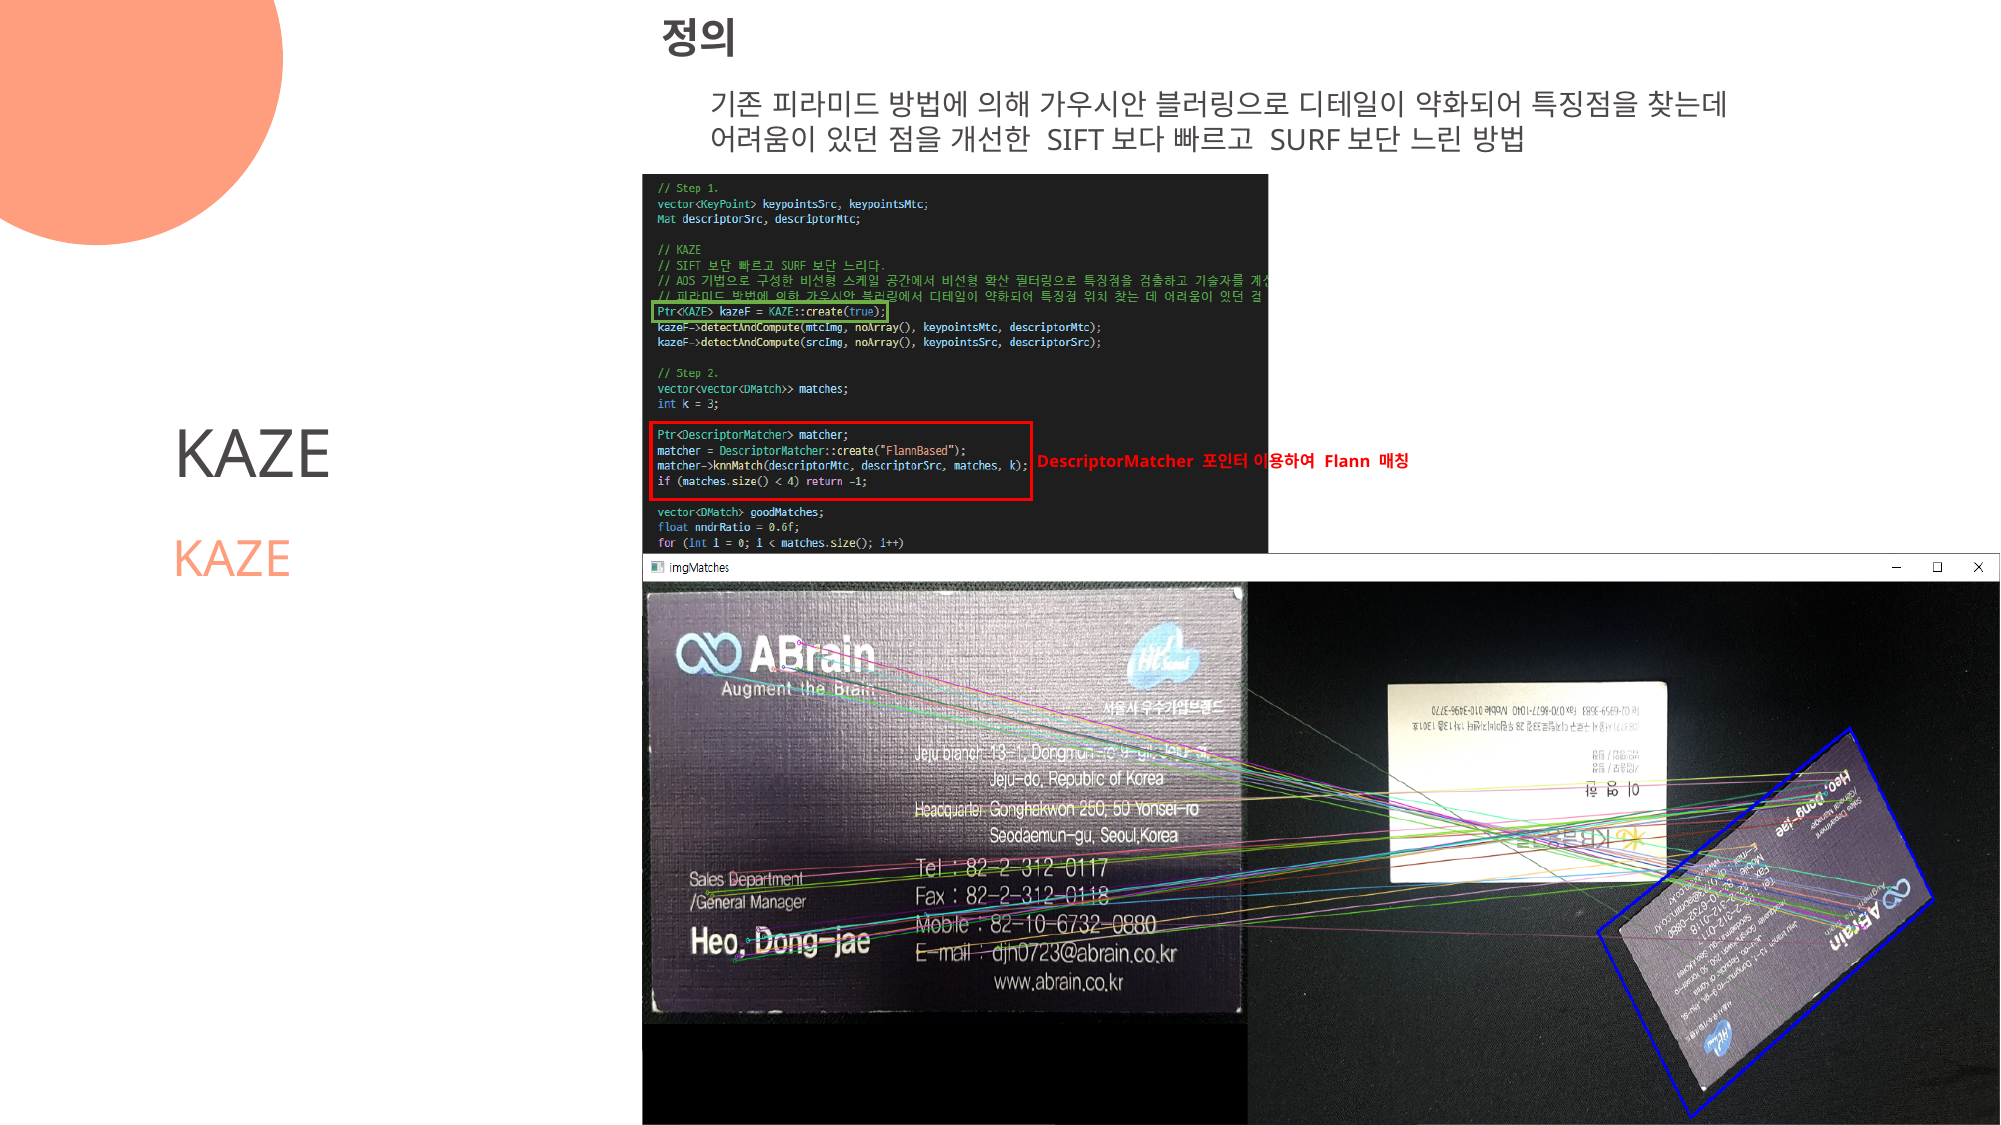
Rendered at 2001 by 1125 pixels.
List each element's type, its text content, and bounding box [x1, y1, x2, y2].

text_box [642, 4, 1797, 166]
text_box [0, 0, 284, 247]
text_box DescriptorMatcher 포인터 이용하여 Flann 매칭 [1269, 443, 1425, 479]
picture [642, 174, 2000, 1125]
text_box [157, 403, 349, 595]
